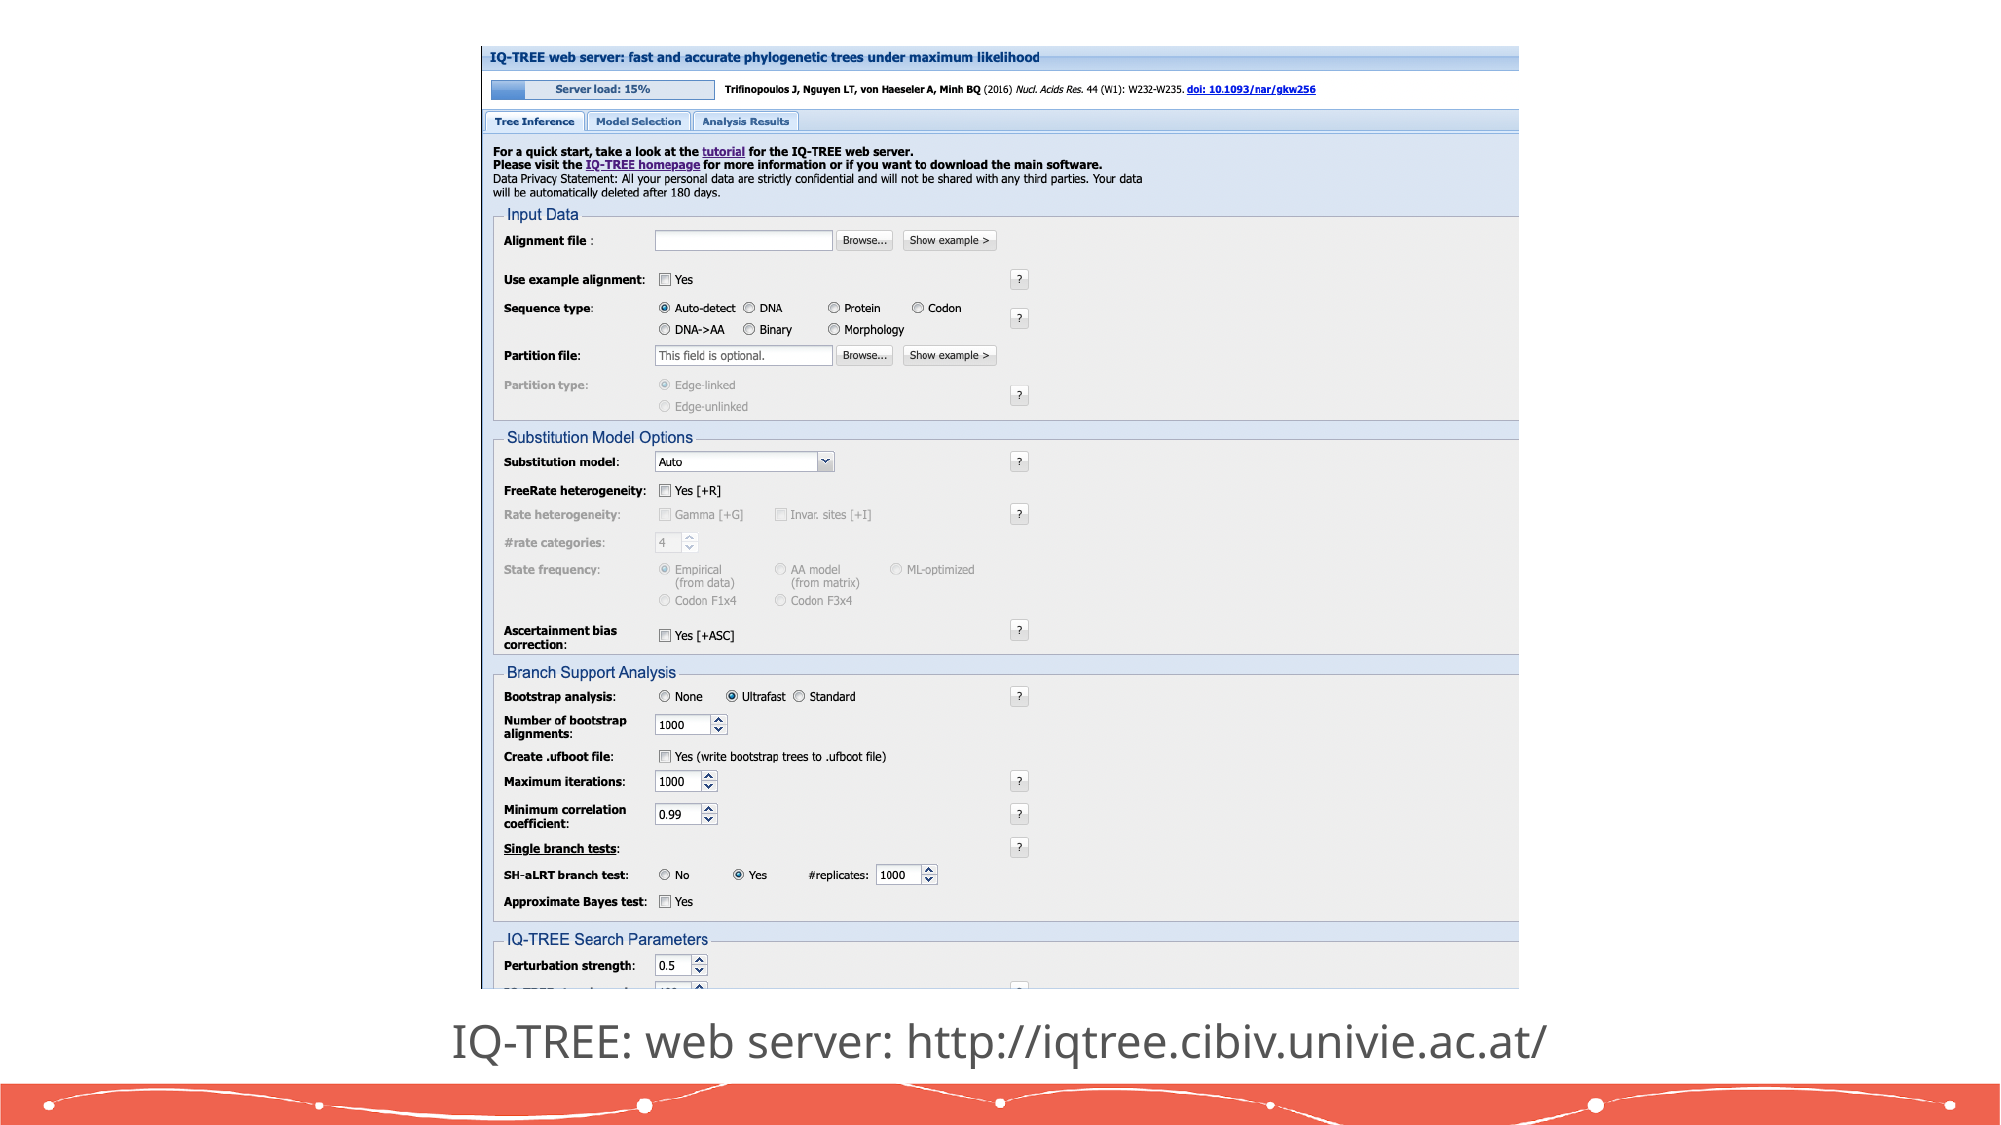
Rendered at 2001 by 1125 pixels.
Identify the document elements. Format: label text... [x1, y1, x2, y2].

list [481, 46, 1519, 989]
text_box IQ-TREE: web server: http://iqtree.cibiv.univie.ac.at/ [313, 997, 1687, 1083]
picture [0, 1083, 2000, 1125]
